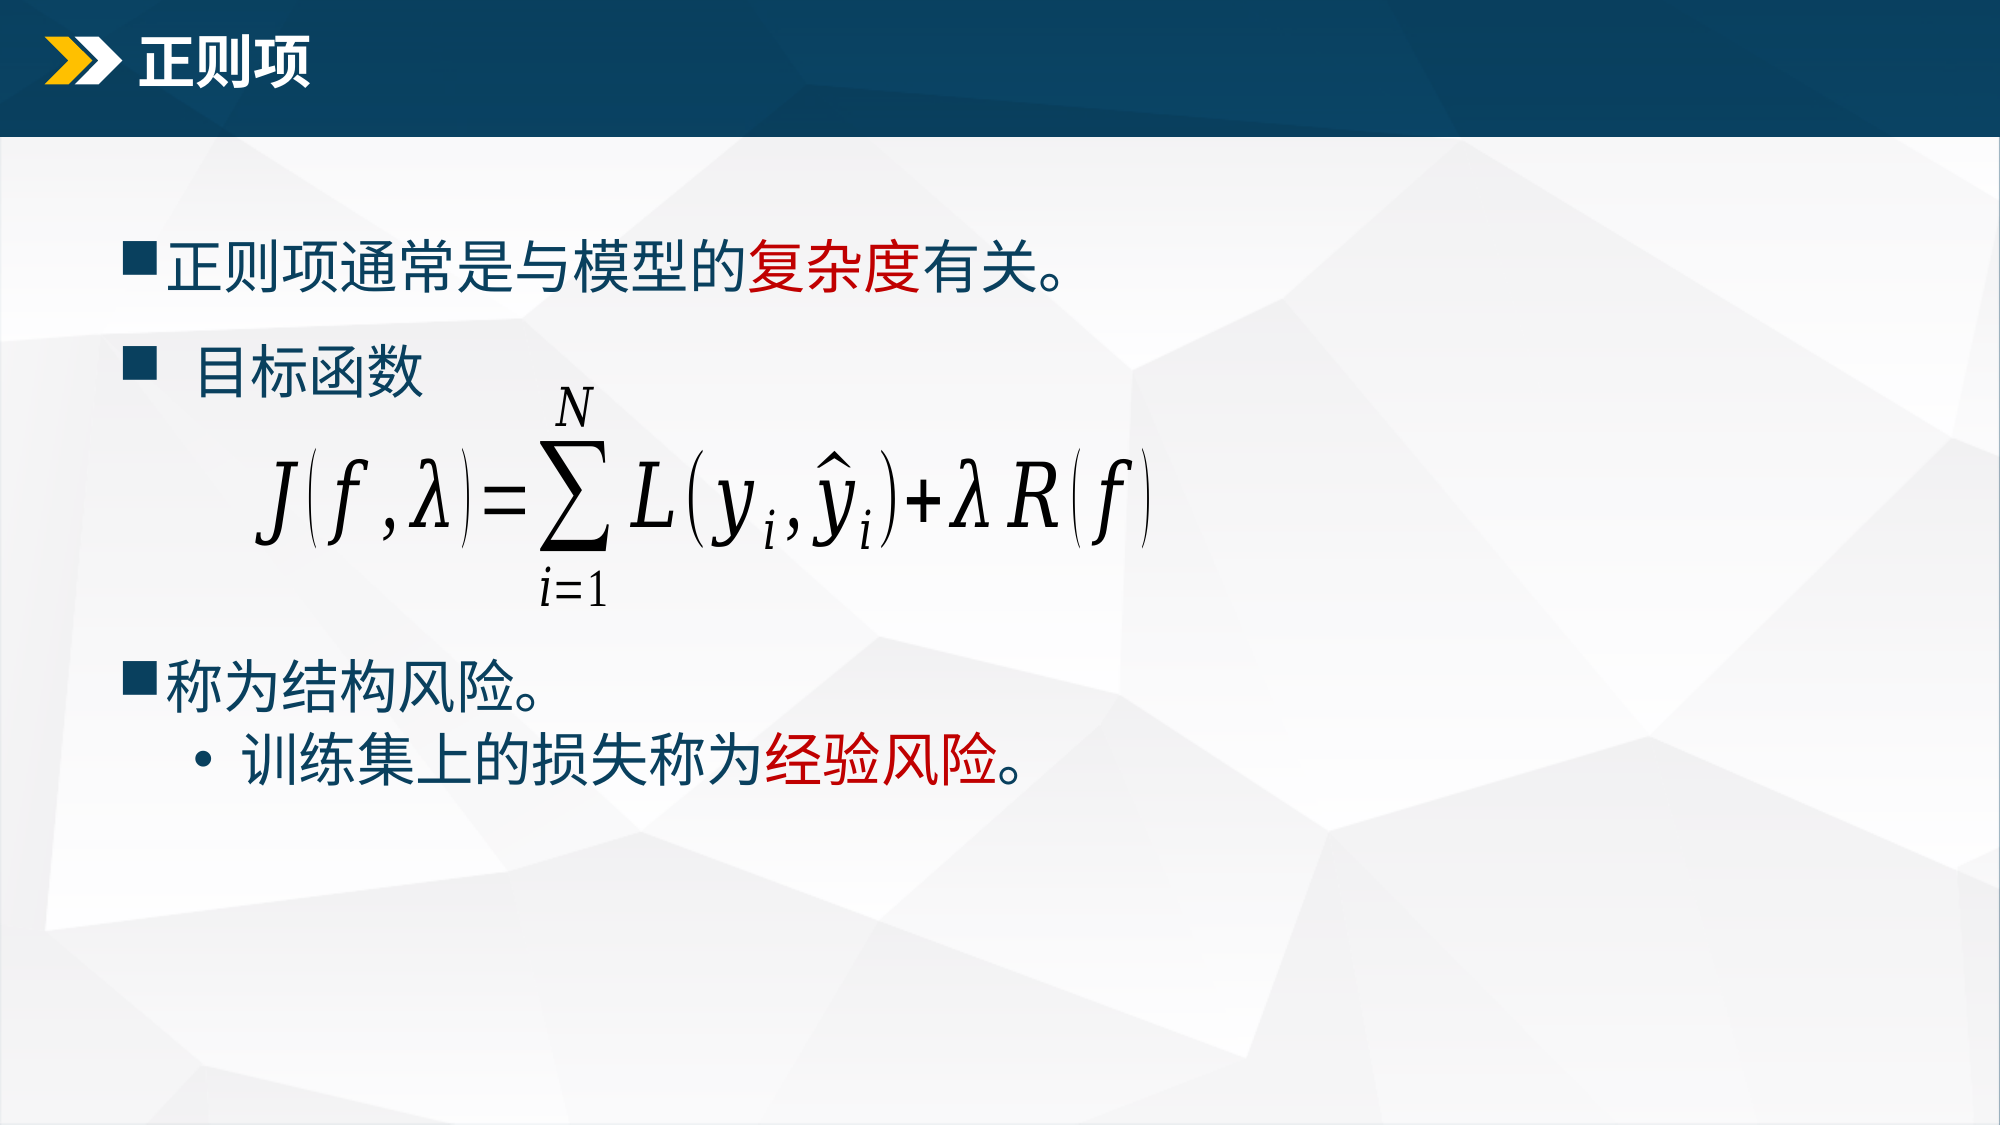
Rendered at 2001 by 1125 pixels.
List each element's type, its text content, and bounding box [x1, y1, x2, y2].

picture [0, 0, 2000, 1125]
title 正则项 [122, 25, 1723, 137]
